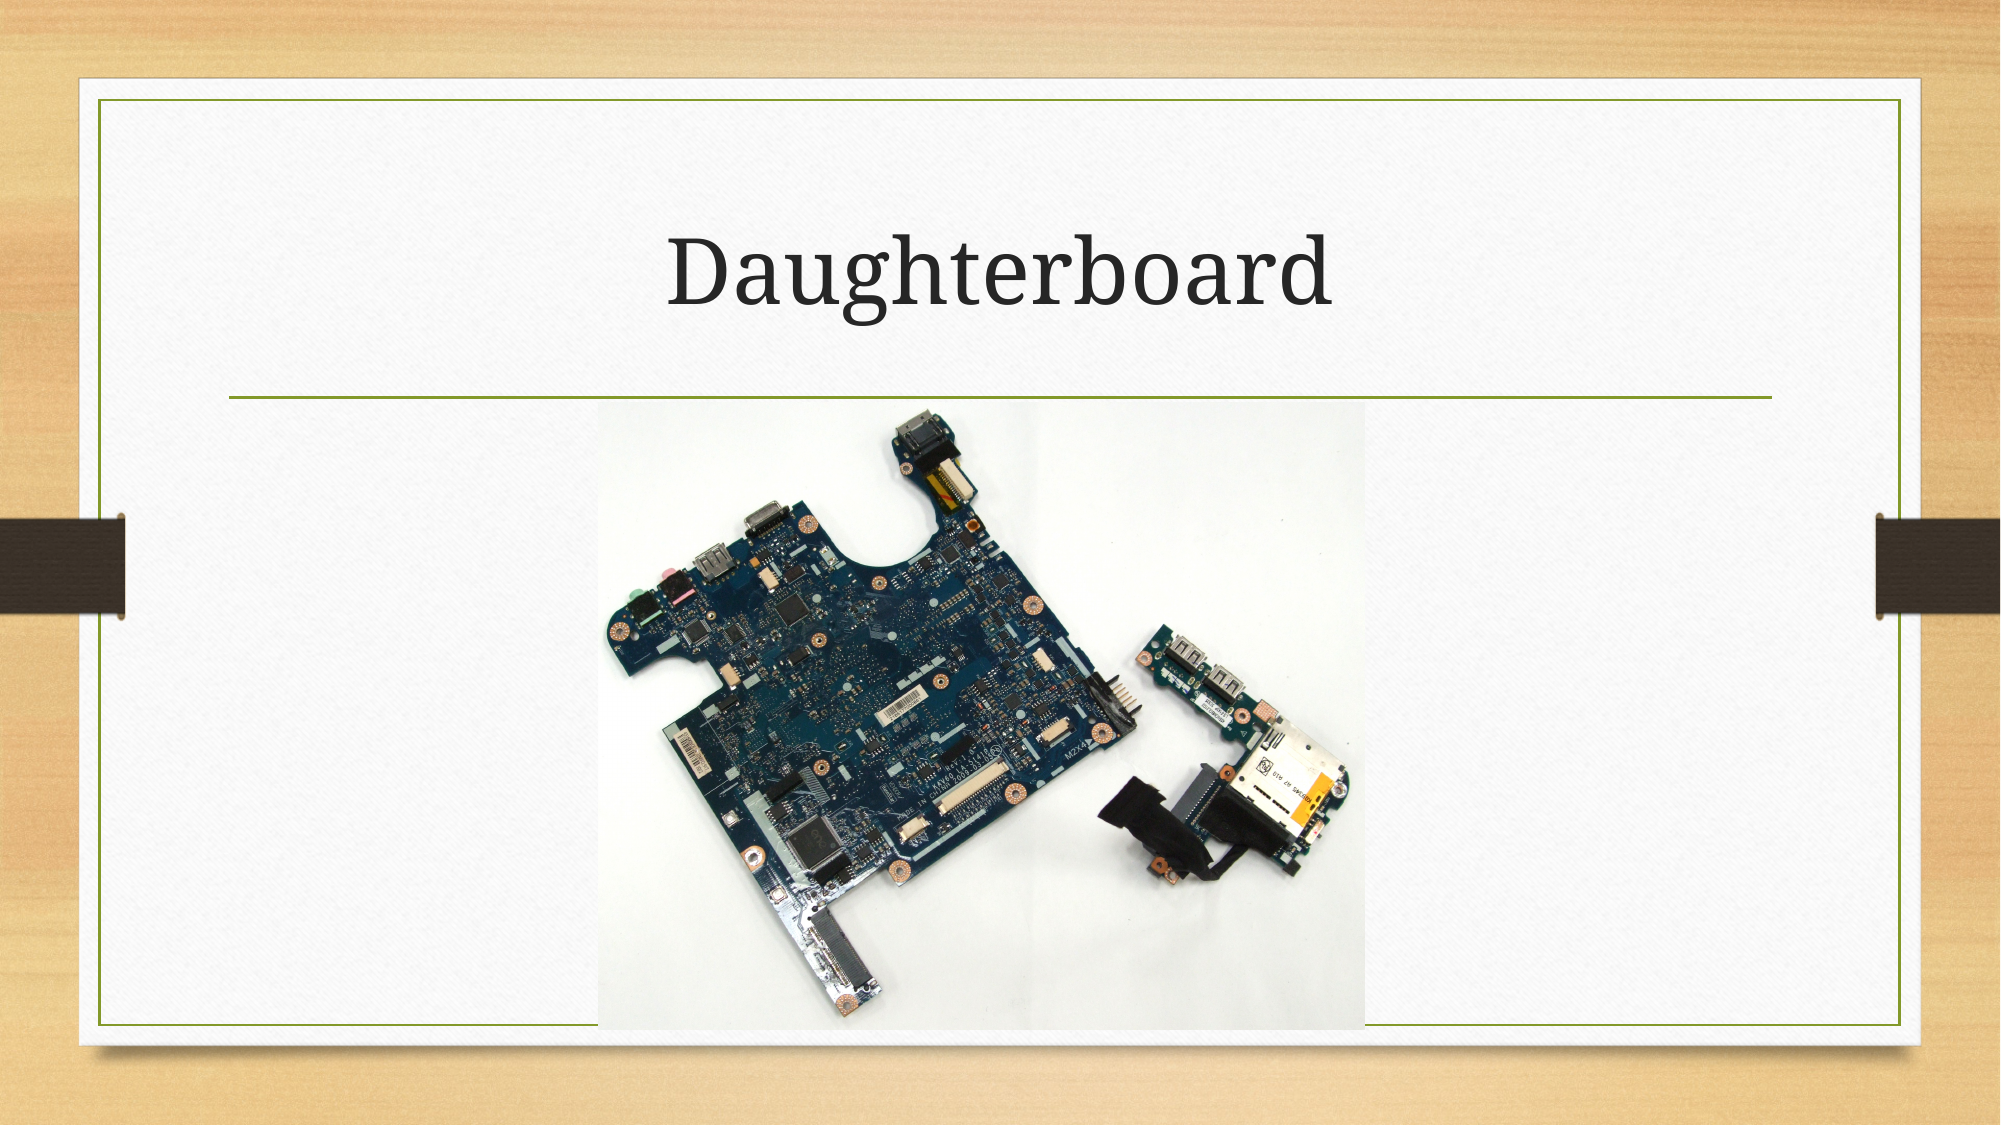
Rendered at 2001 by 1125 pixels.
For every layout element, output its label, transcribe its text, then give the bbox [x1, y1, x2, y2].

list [597, 402, 1365, 1031]
picture [0, 0, 2001, 1125]
title Daughterboard [212, 161, 1788, 375]
